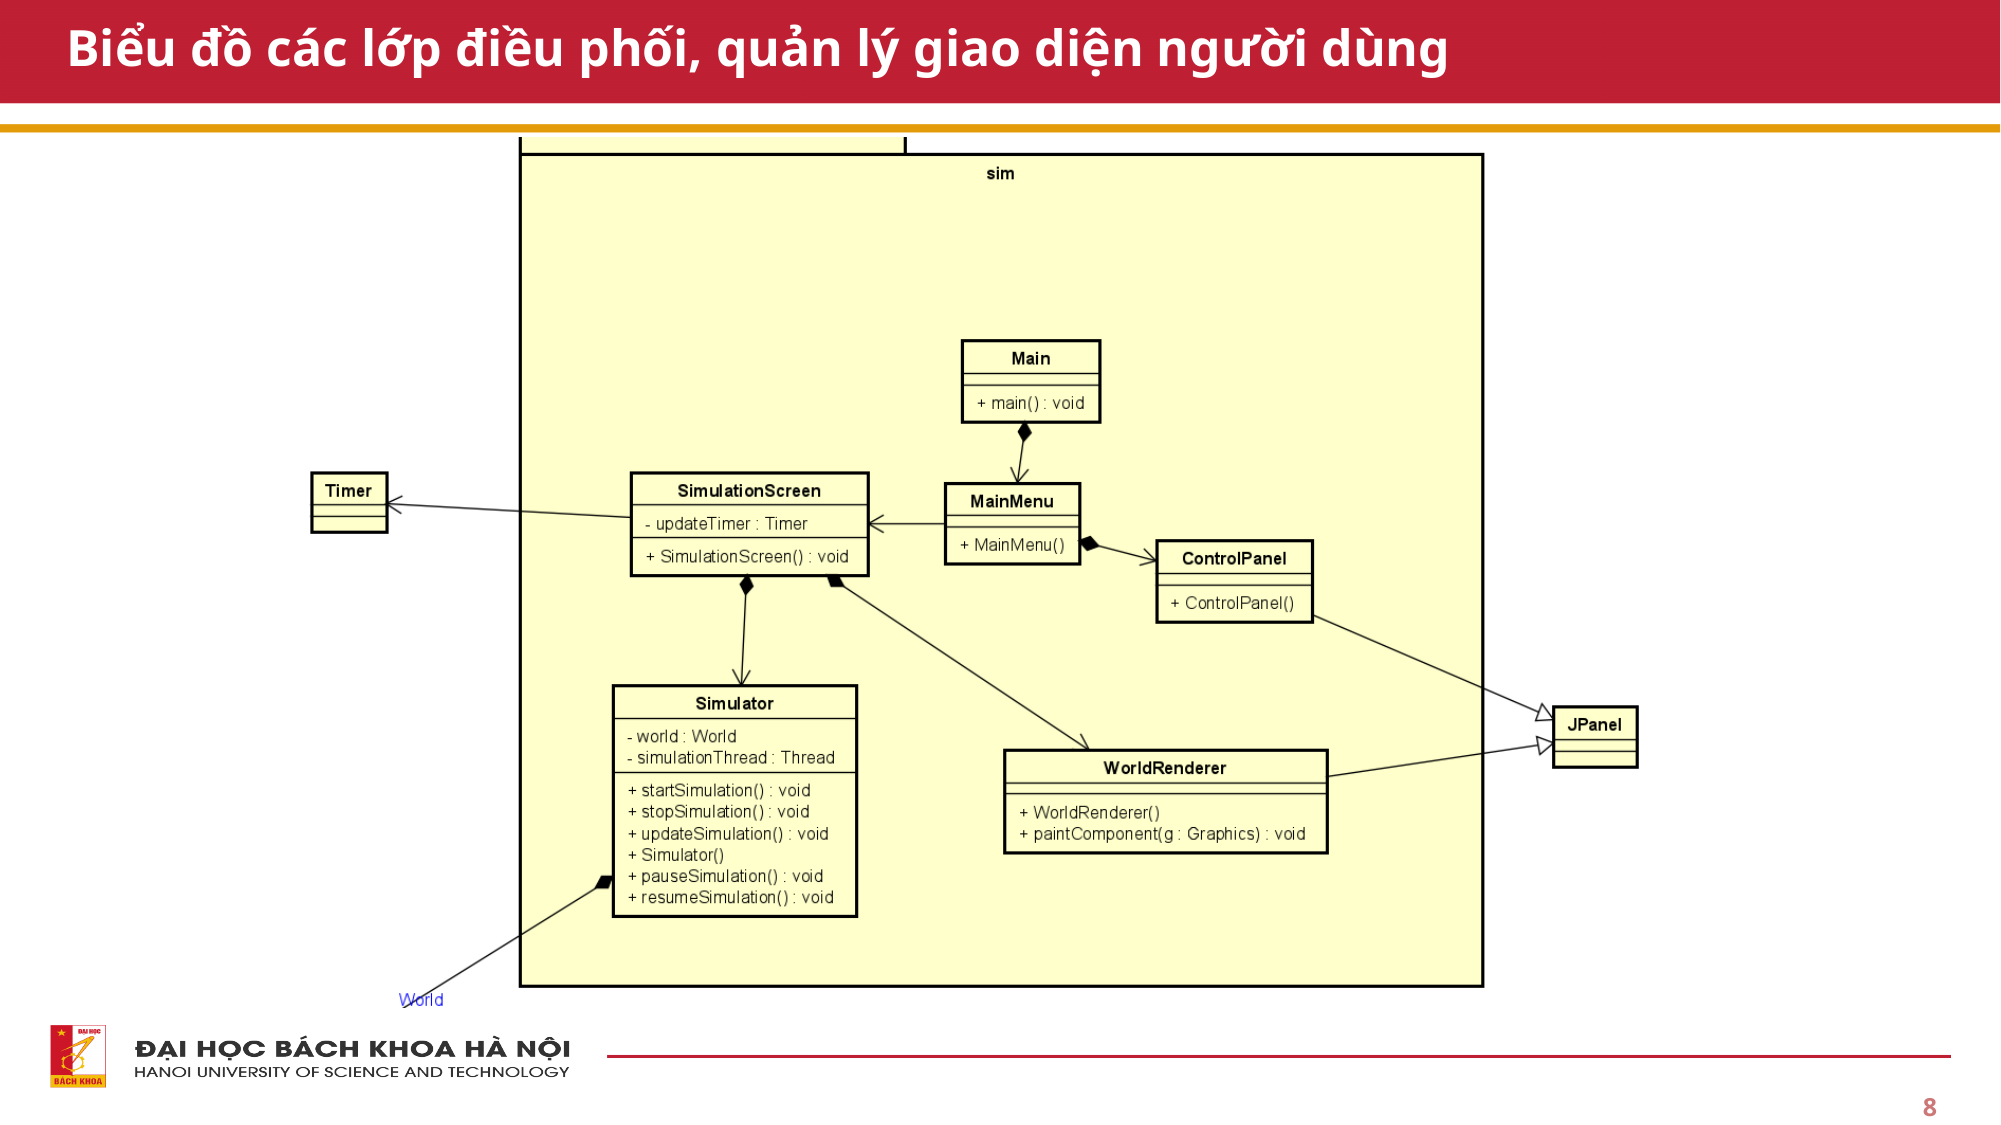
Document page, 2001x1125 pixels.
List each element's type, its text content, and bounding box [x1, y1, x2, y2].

title Biểu đồ các lớp điều phối, quản lý giao diện người dùng [51, 12, 1949, 87]
slide_number 8 [1502, 1078, 1953, 1125]
picture [0, 0, 2001, 1125]
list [284, 137, 1716, 1009]
